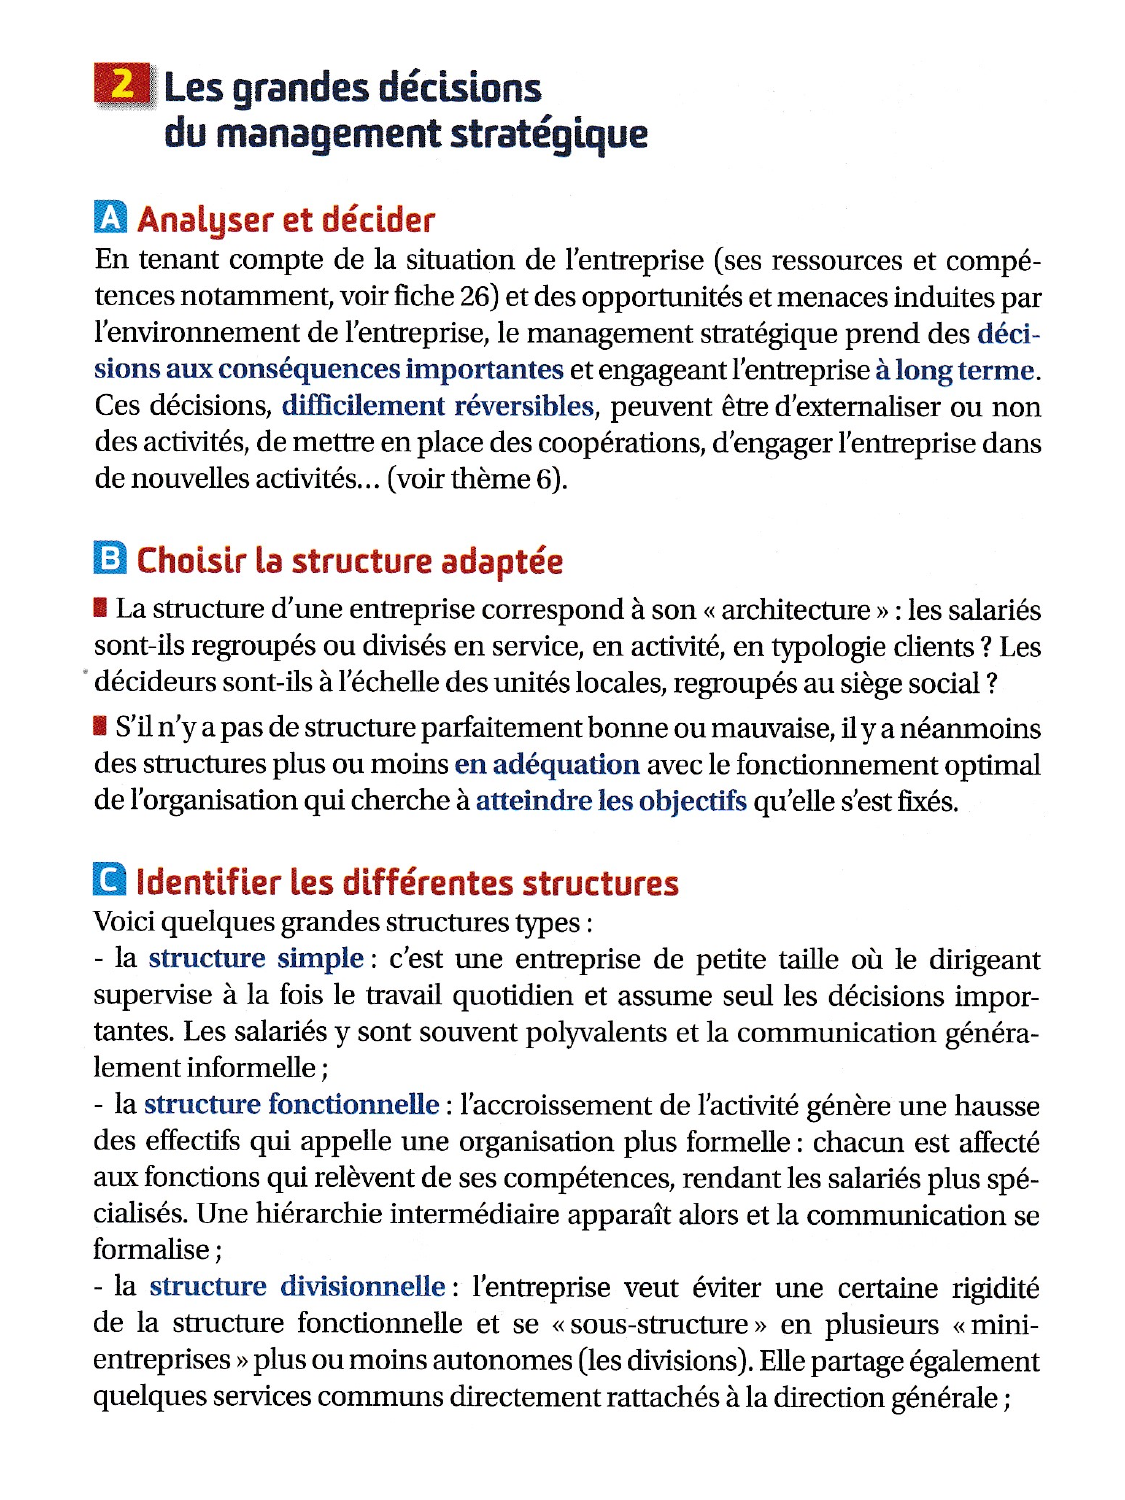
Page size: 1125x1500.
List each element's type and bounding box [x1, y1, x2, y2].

picture [77, 50, 1078, 1448]
